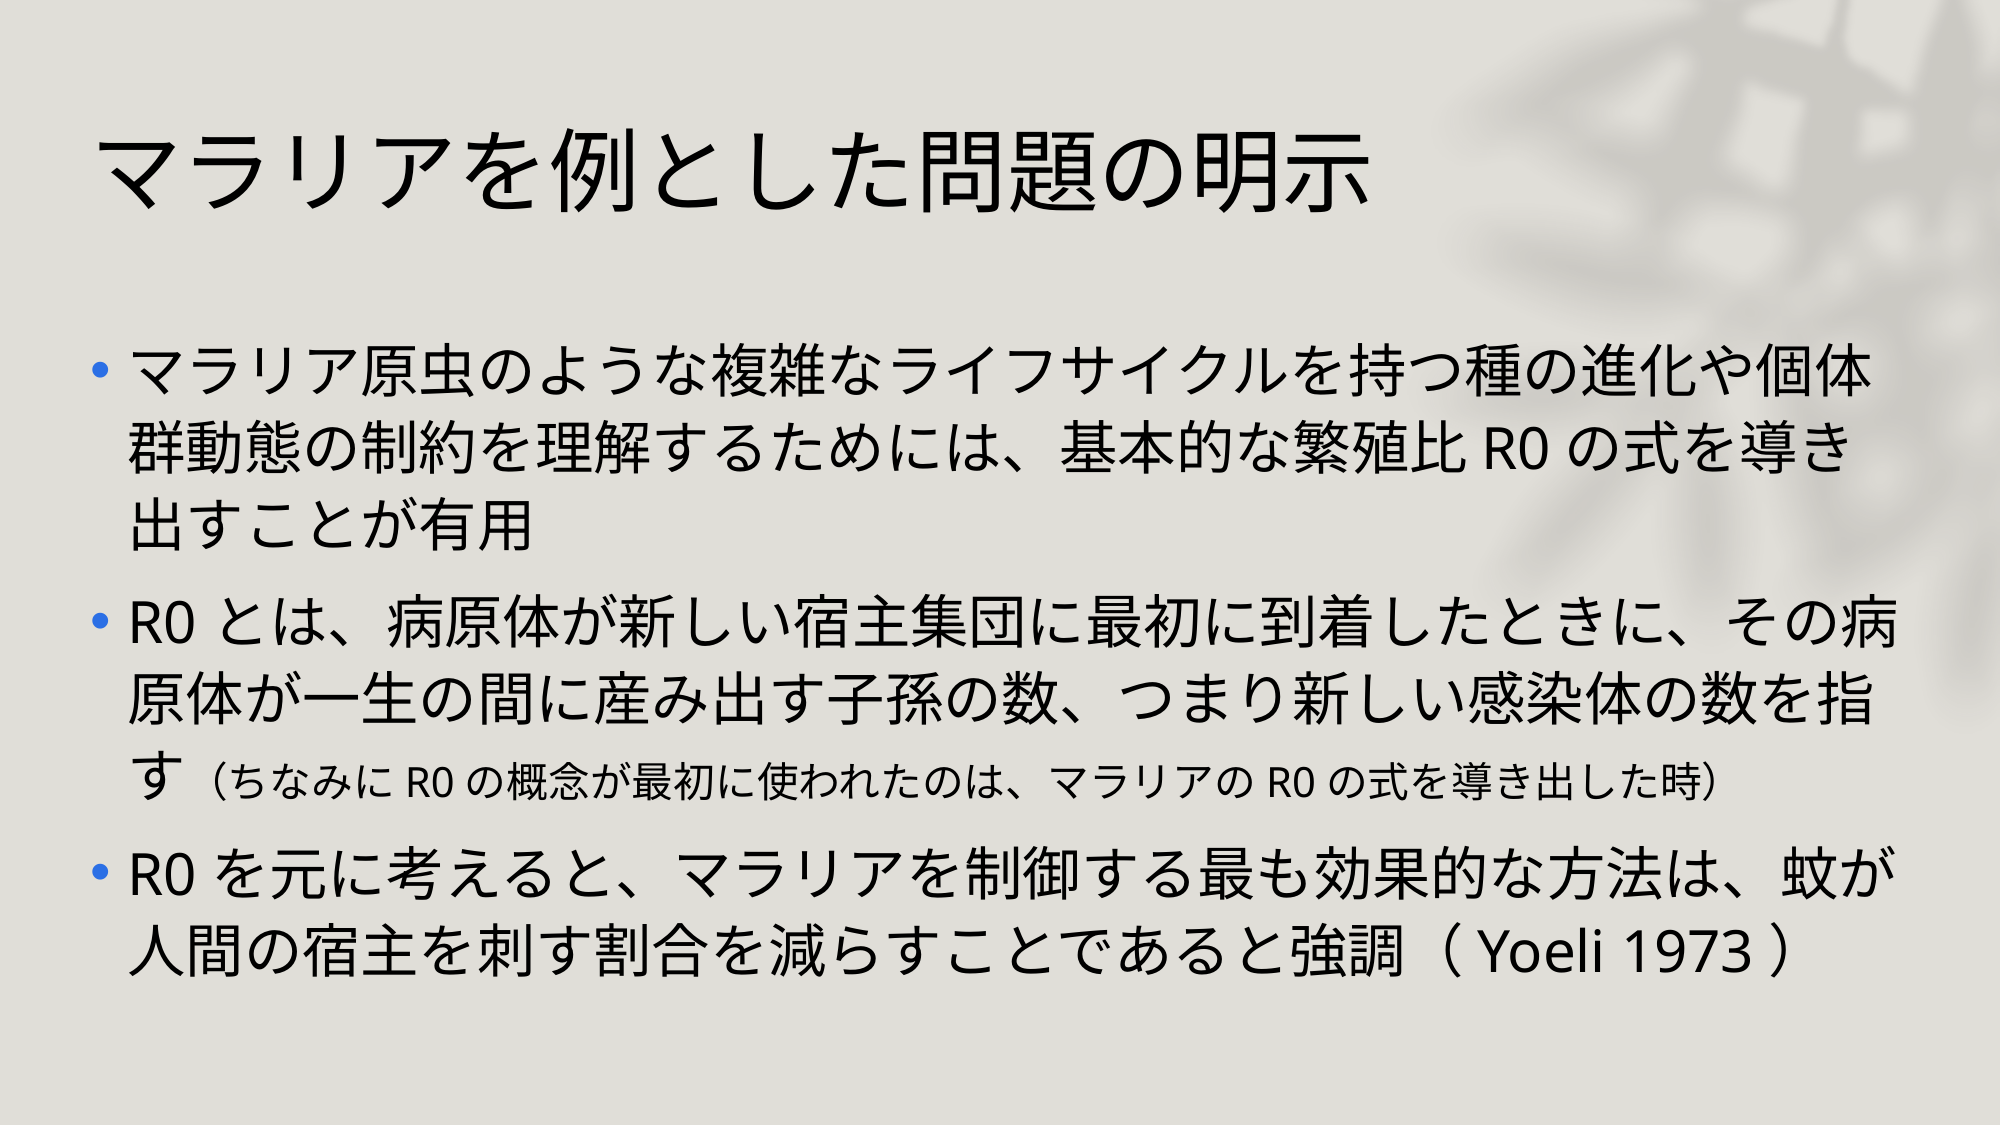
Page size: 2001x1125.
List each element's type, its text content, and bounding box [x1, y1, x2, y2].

title マラリアを例とした問題の明示 [75, 60, 1863, 278]
list マラリア原虫のような複雑なライフサイクルを持つ種の進化や個体群動態の制約を理解するためには、基本的な繁殖比R0の式を導き出すことが有用 R0とは、病原体が新しい宿主集団に最初に到着したときに、その病原体が一生の間に産み出す子孫の数、つまり新しい感染体の数を指す（ちなみにR0の概念が最初に使われたのは、マラリアのR0の式を導き出した時） R0を元に考えると、マラリアを制御する最も効果的な方法は、蚊が人間の宿主を刺す割合を減らすことであると強調（Yoeli 1973） [75, 319, 1925, 1009]
